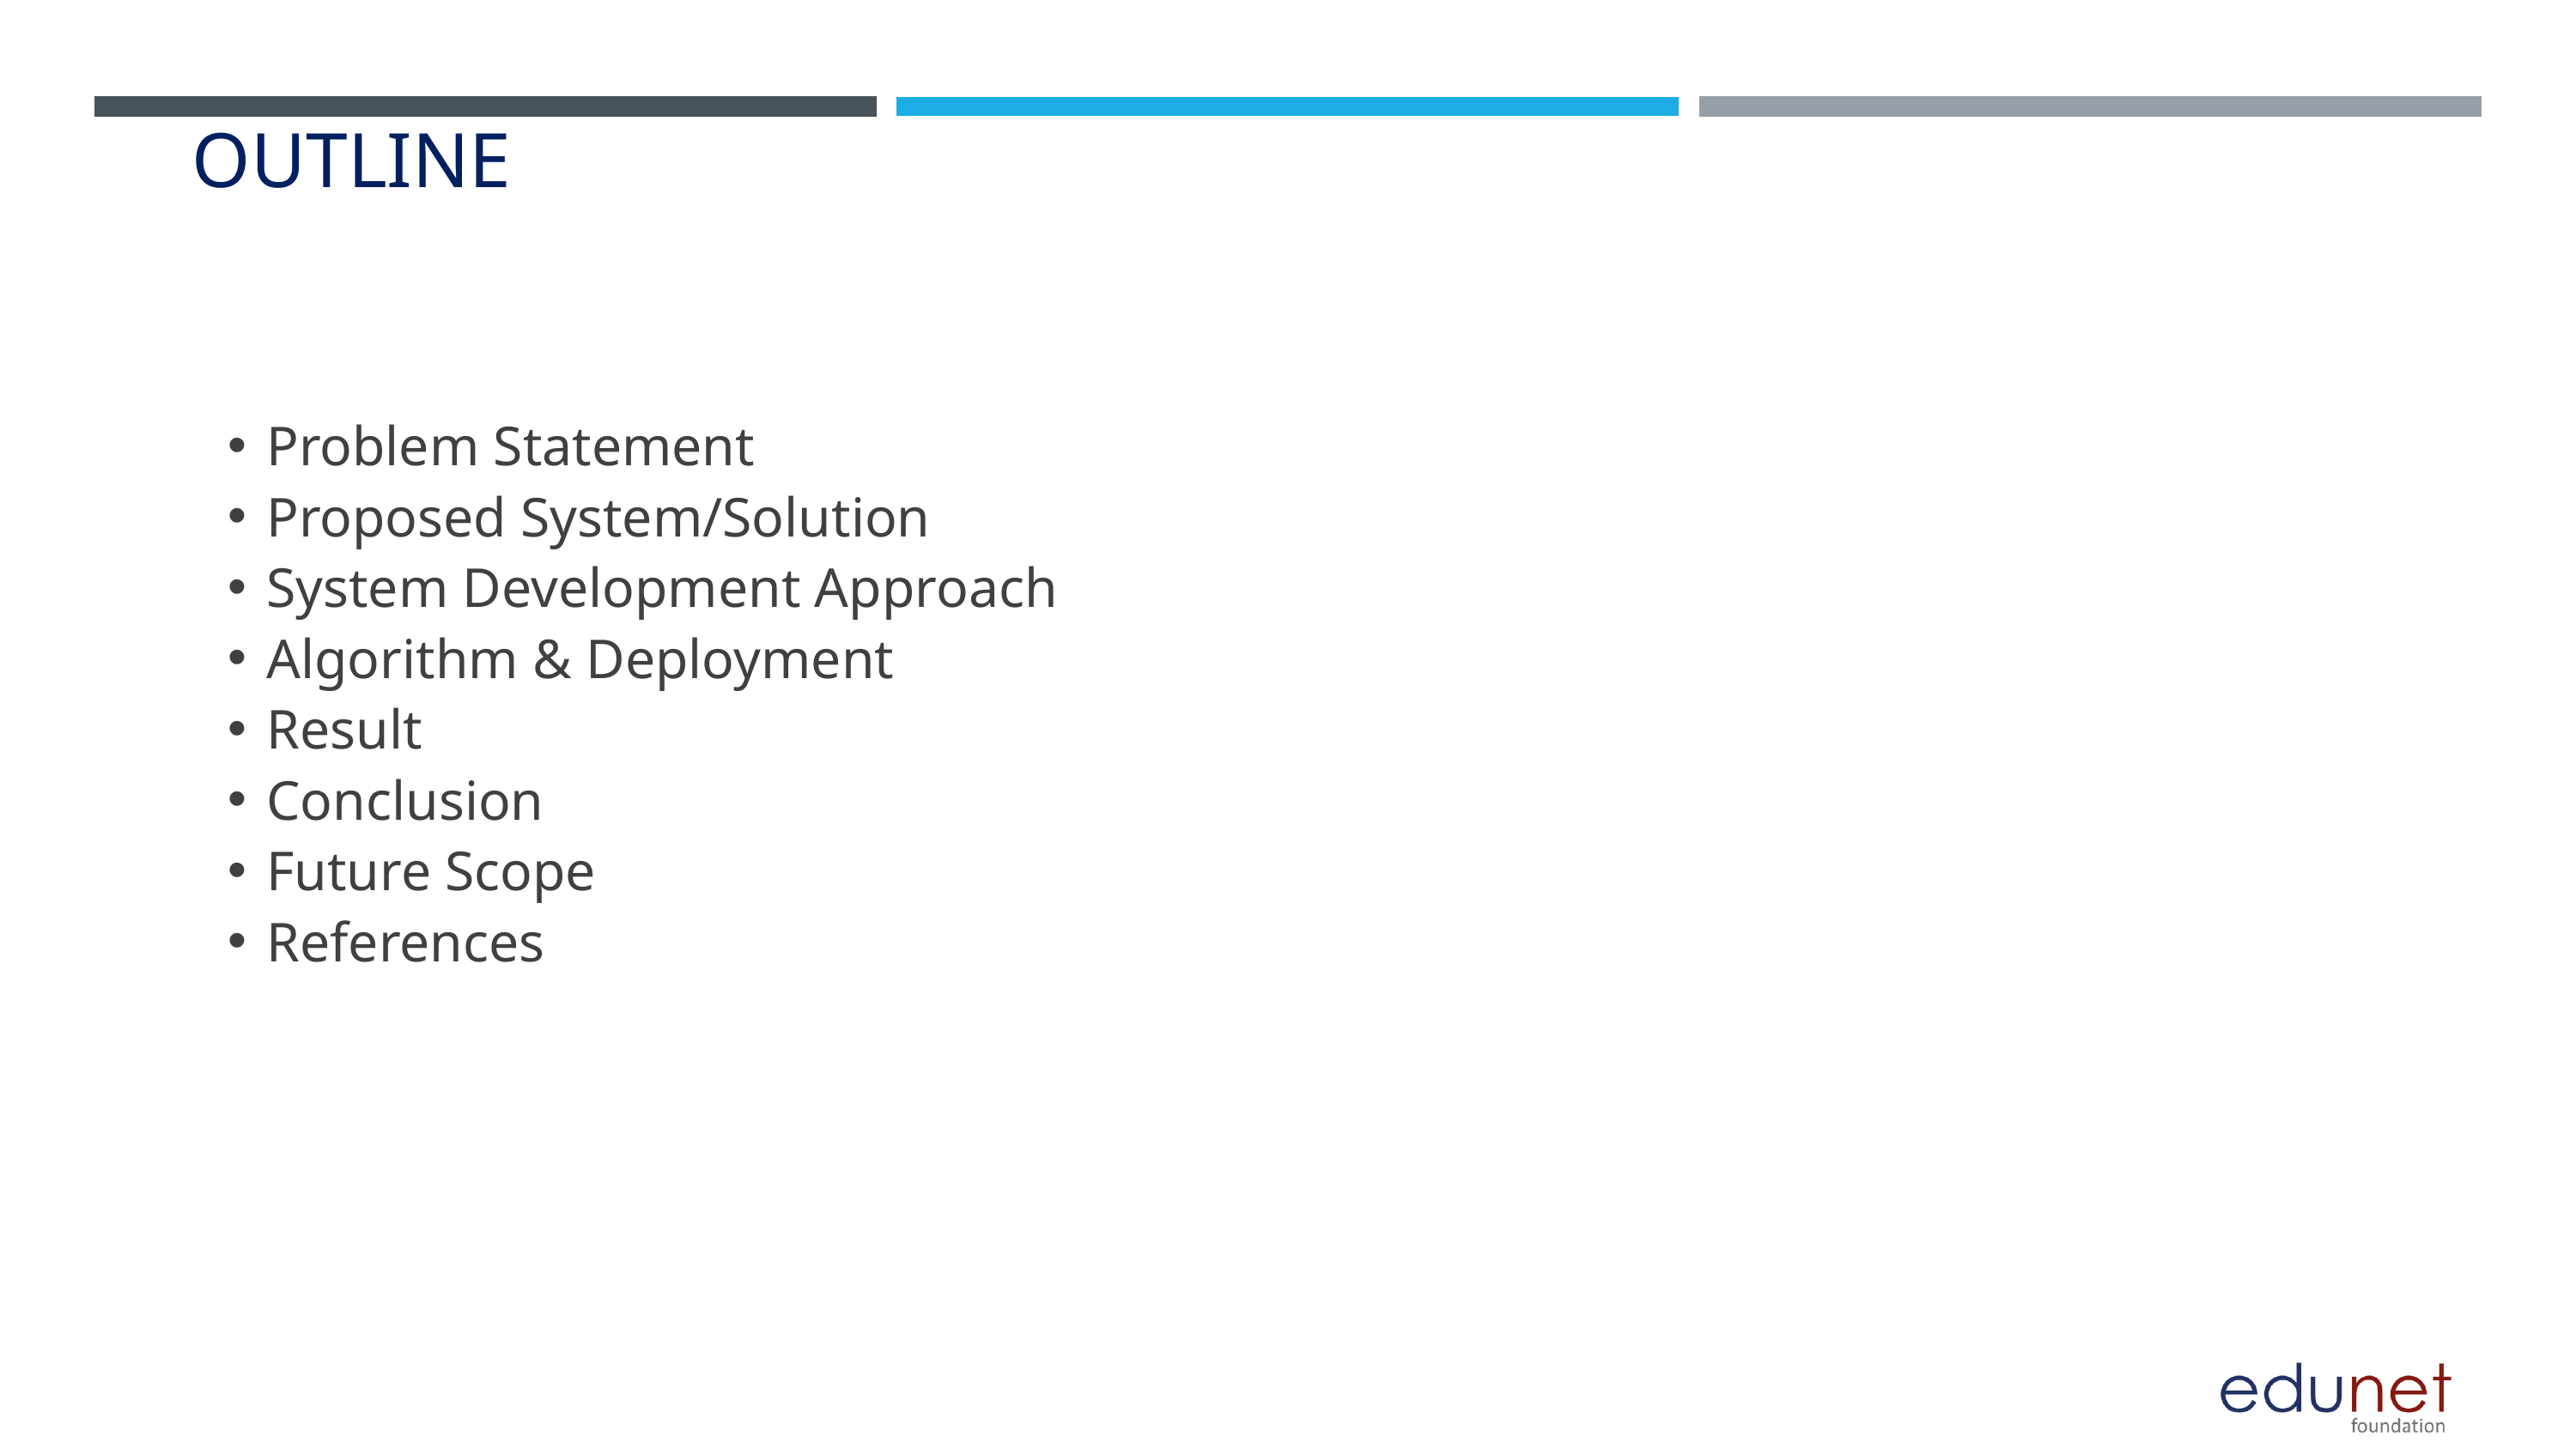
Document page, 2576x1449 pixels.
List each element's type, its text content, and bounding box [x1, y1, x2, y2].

text_box Problem Statement Proposed System/Solution System Development Approach Algorithm & Deployment Result Conclusion Future Scope References [190, 335, 2493, 1044]
text_box OUTLINE [192, 112, 2389, 203]
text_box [896, 96, 1679, 116]
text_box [1698, 95, 2482, 117]
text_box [94, 96, 878, 117]
text_box [2215, 1360, 2454, 1437]
